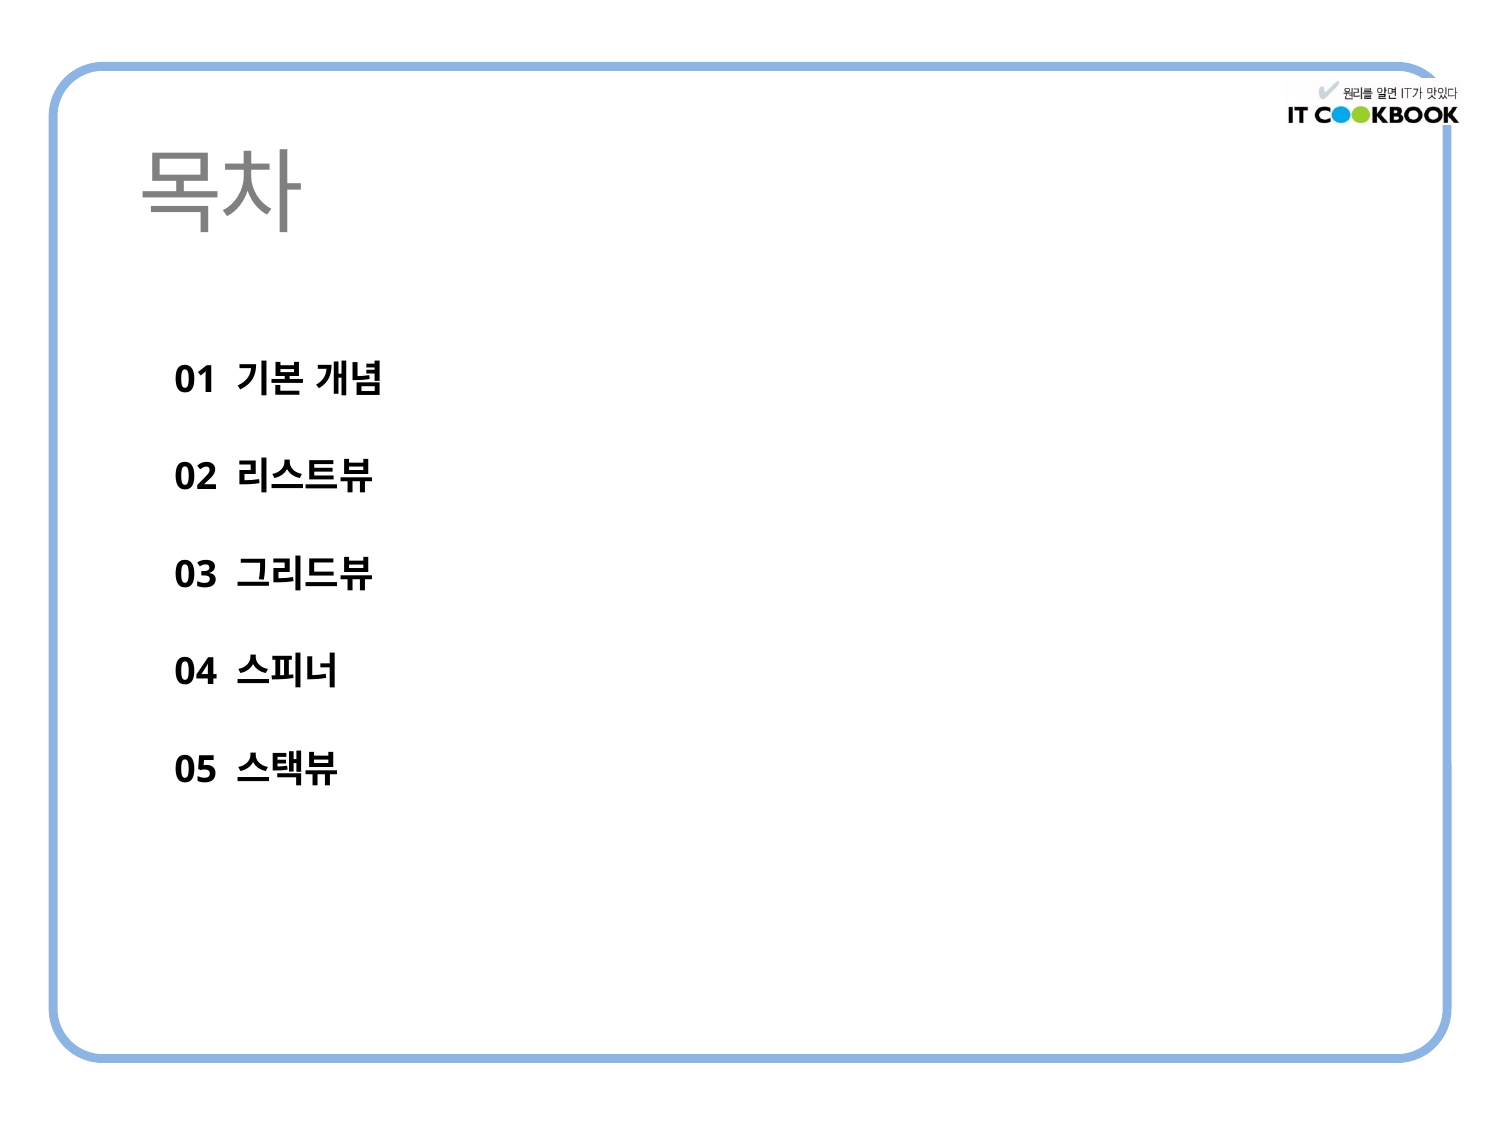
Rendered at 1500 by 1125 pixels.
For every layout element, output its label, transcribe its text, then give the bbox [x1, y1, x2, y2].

picture [1284, 78, 1462, 125]
list 01 기본 개념 02 리스트뷰 03 그리드뷰 04 스피너 05 스택뷰 [159, 302, 1318, 977]
